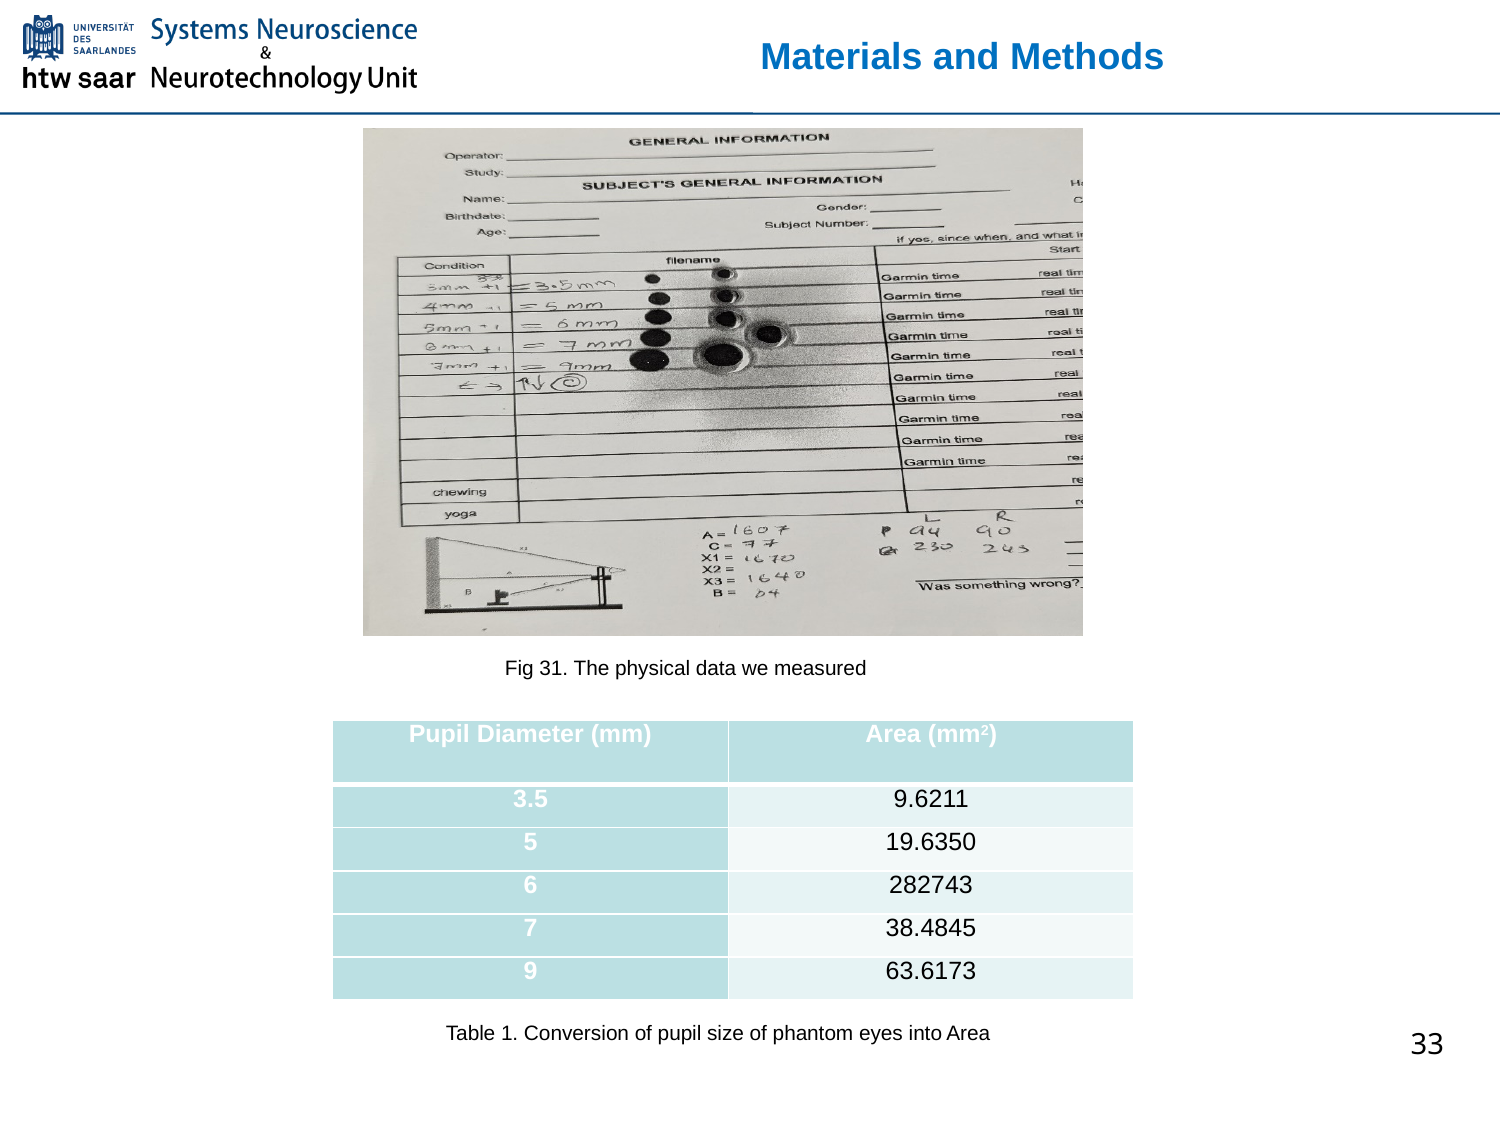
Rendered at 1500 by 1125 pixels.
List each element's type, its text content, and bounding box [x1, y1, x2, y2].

picture [363, 128, 1083, 636]
text_box Fig 31. The physical data we measured [490, 647, 1242, 688]
table_cell 6 [333, 872, 728, 913]
table_header Area (mm2) [729, 721, 1133, 782]
text_box 33 [1154, 1018, 1459, 1068]
table_cell 9 [333, 958, 728, 999]
table_cell 7 [333, 915, 728, 956]
table_cell 5 [333, 828, 728, 870]
table_cell 282743 [729, 872, 1133, 913]
table_cell 63.6173 [729, 958, 1133, 999]
table_cell 9.6211 [729, 787, 1133, 827]
title Materials and Methods [430, 7, 1495, 102]
table_header Pupil Diameter (mm) [333, 721, 728, 782]
table_cell 19.6350 [729, 828, 1133, 870]
table_cell 3.5 [333, 787, 728, 827]
table_cell 38.4845 [729, 915, 1133, 956]
picture [23, 15, 417, 94]
text_box Table 1. Conversion of pupil size of phantom eyes into Area [430, 1011, 1183, 1052]
